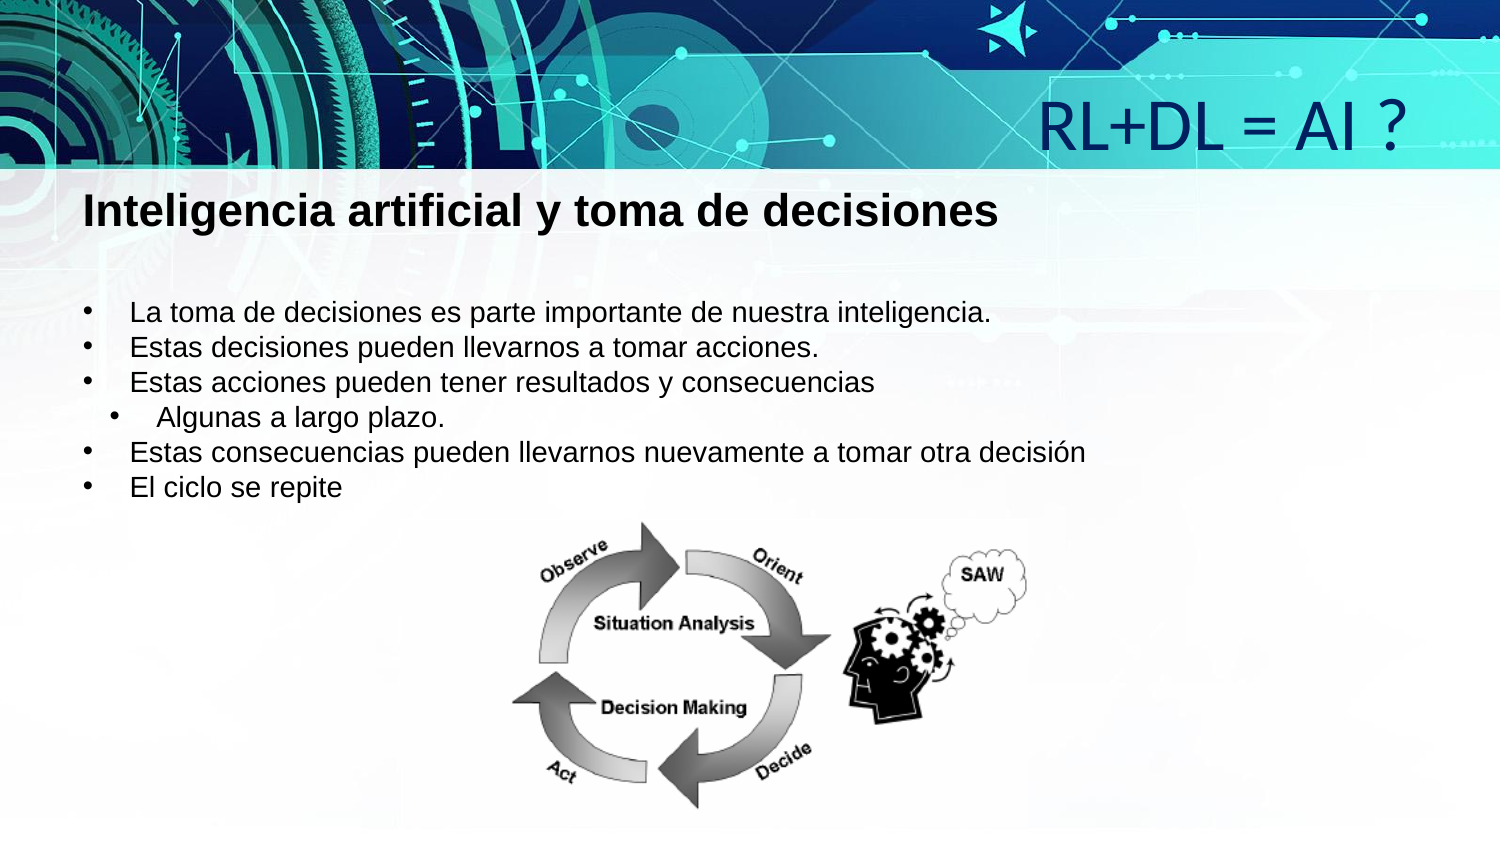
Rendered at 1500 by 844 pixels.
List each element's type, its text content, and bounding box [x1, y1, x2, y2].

picture [0, 0, 1500, 844]
text_box RL+DL = AI ? [73, 71, 1426, 171]
text_box Inteligencia artificial y toma de decisiones [82, 180, 1435, 248]
text_box La toma de decisiones es parte importante de nuestra inteligencia. Estas decisiones pueden llevarnos a tomar acciones. Estas acciones pueden tener resultados y consecuencias Algunas a largo plazo. Estas consecuencias pueden llevarnos nuevamente a tomar otra decisión El ciclo se repite [82, 248, 1435, 398]
